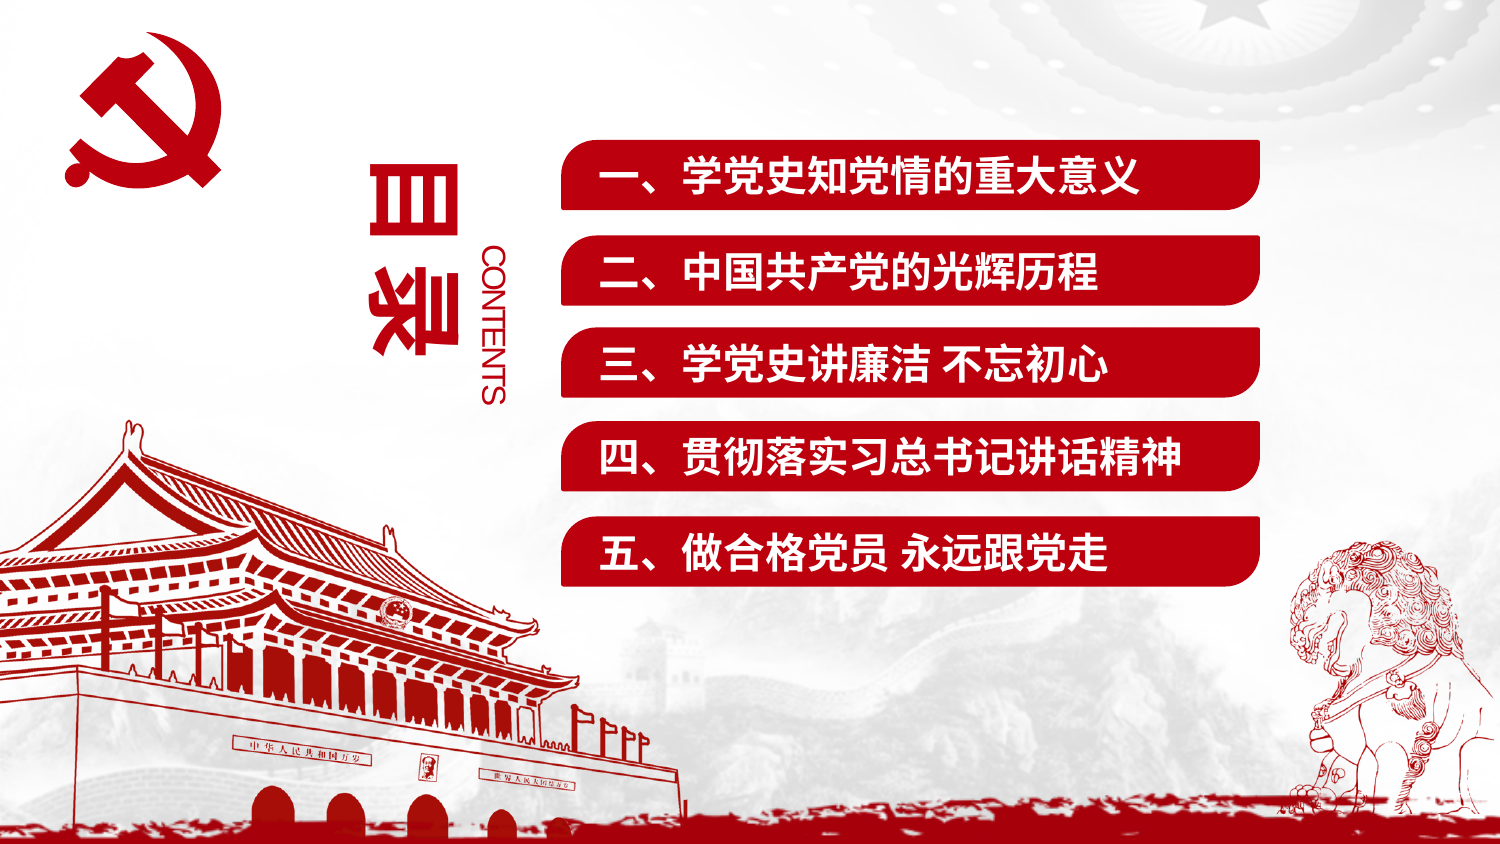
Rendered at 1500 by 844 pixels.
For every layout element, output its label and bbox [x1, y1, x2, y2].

text_box [333, 135, 524, 406]
text_box [64, 32, 222, 189]
picture [0, 724, 1500, 844]
text_box [563, 329, 1259, 396]
text_box [563, 237, 1259, 304]
text_box [563, 141, 1259, 209]
text_box [0, 409, 1495, 723]
